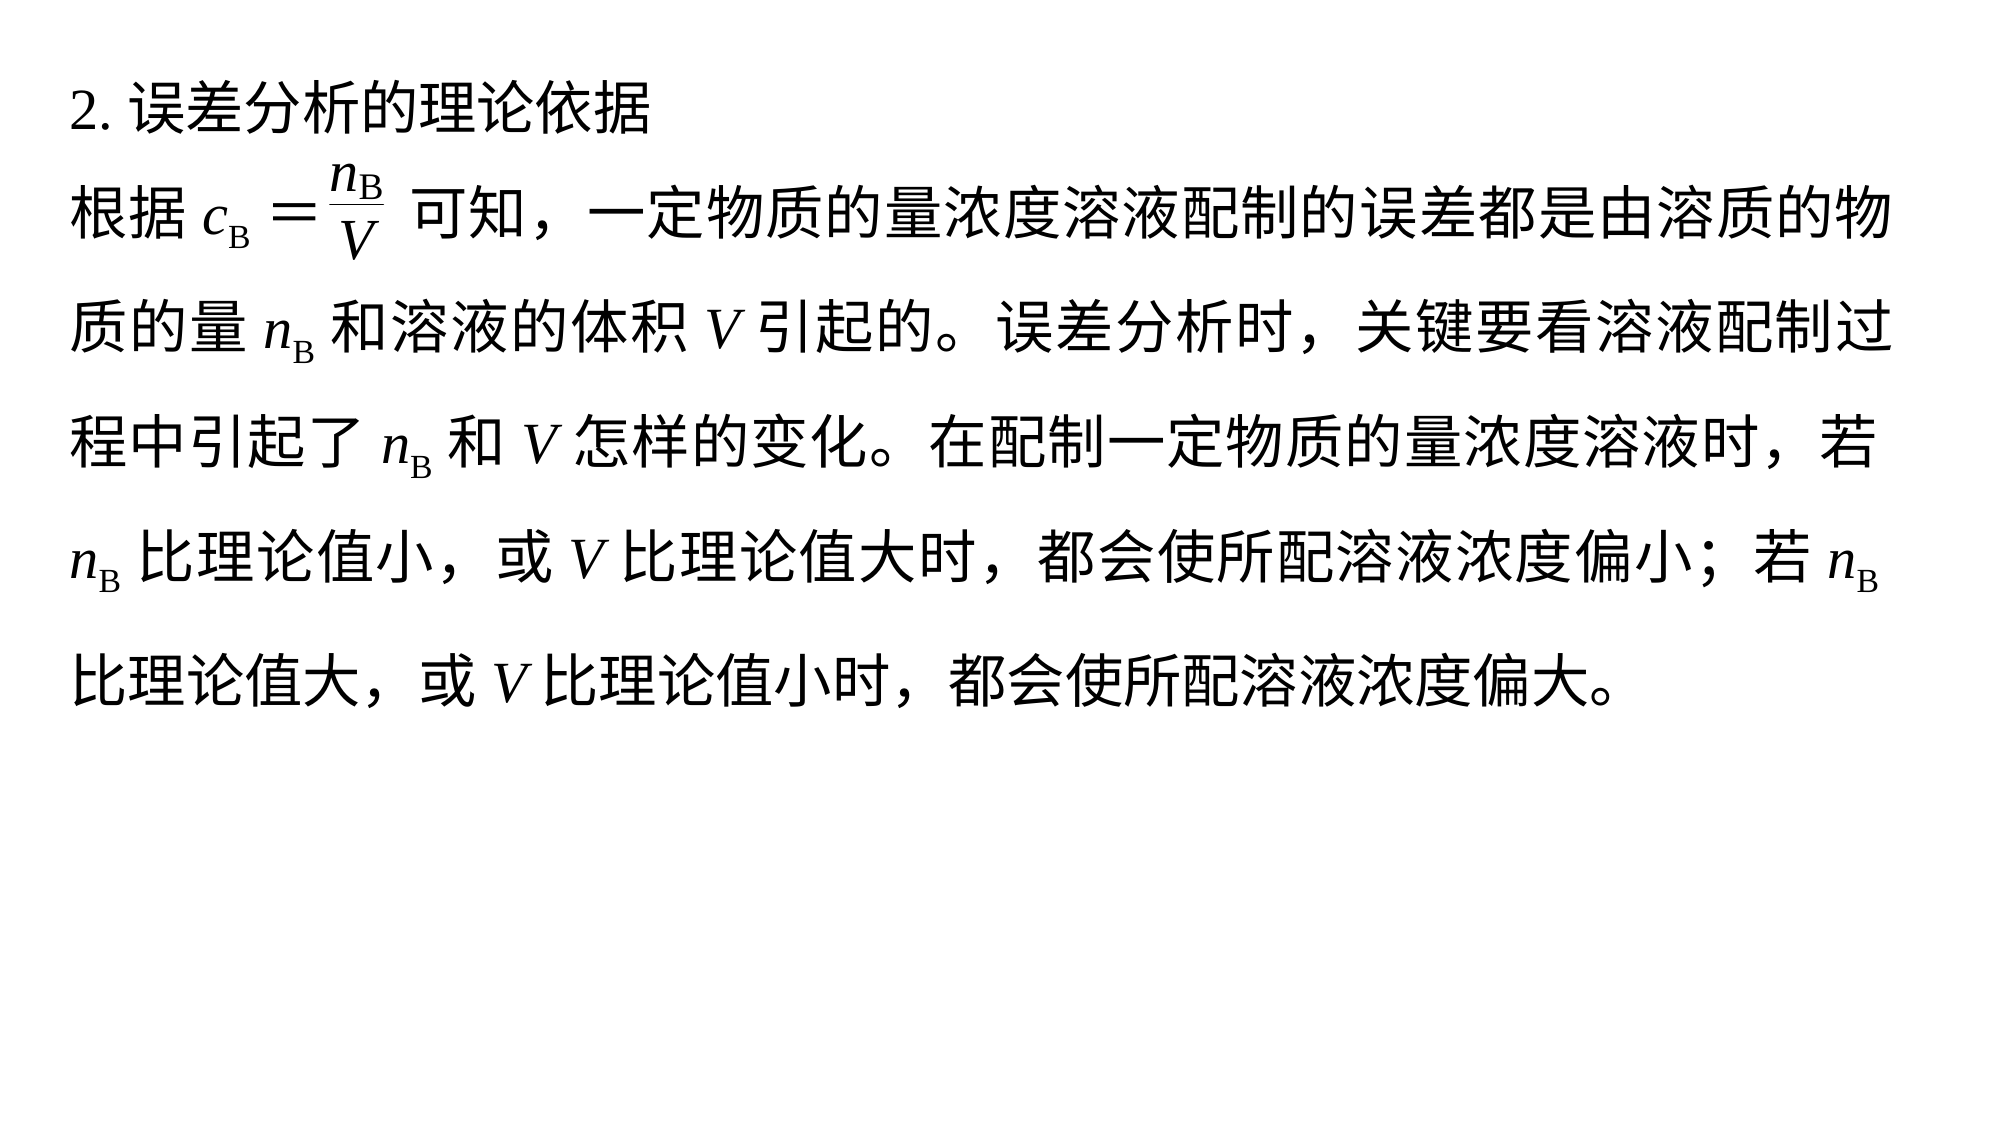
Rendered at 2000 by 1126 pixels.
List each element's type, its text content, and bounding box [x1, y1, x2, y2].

text_box 2.误差分析的理论依据 根据cB＝ 可知，一定物质的量浓度溶液配制的误差都是由溶质的物质的量nB和溶液的体积V引起的。误差分析时，关键要看溶液配制过程中引起了nB和V怎样的变化。在配制一定物质的量浓度溶液时，若nB比理论值小，或V比理论值大时，都会使所配溶液浓度偏小；若nB比理论值大，或V比理论值小时，都会使所配溶液浓度偏大。 [54, 19, 1908, 722]
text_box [328, 123, 430, 316]
